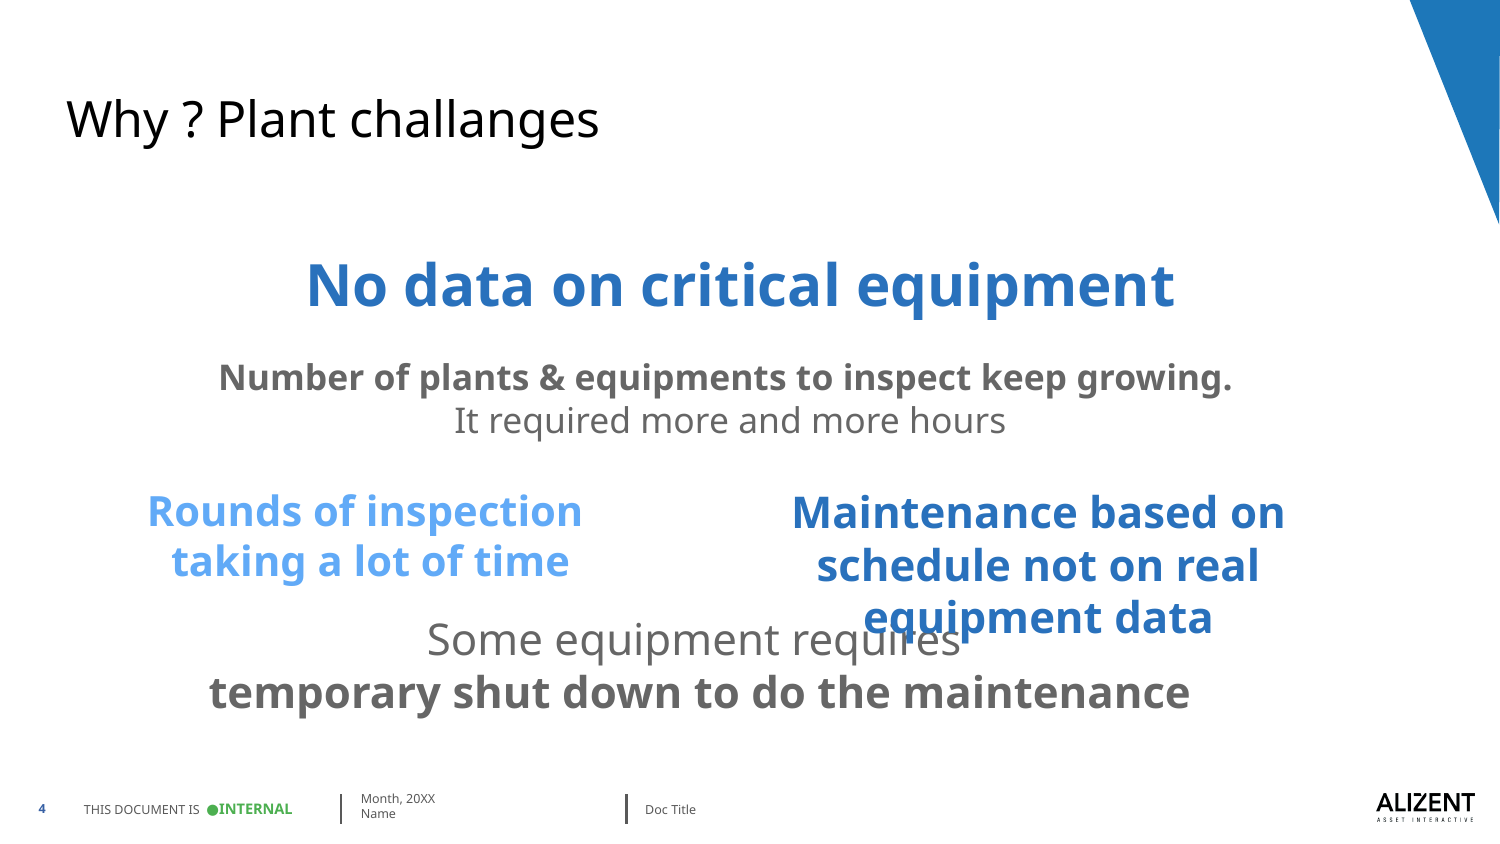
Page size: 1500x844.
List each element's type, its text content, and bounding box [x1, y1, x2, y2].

text_box No data on critical equipment [228, 233, 1253, 298]
text_box Number of plants & equipments to inspect keep growing. It required more and more hours [133, 340, 1328, 417]
text_box Some equipment requires temporary shut down to do the maintenance [140, 597, 1260, 674]
text_box Why ? Plant challanges [51, 72, 1449, 167]
text_box Maintenance based on schedule not on real equipment data [694, 469, 1388, 529]
text_box Rounds of inspection taking a lot of time [47, 469, 694, 586]
picture [1376, 793, 1475, 822]
